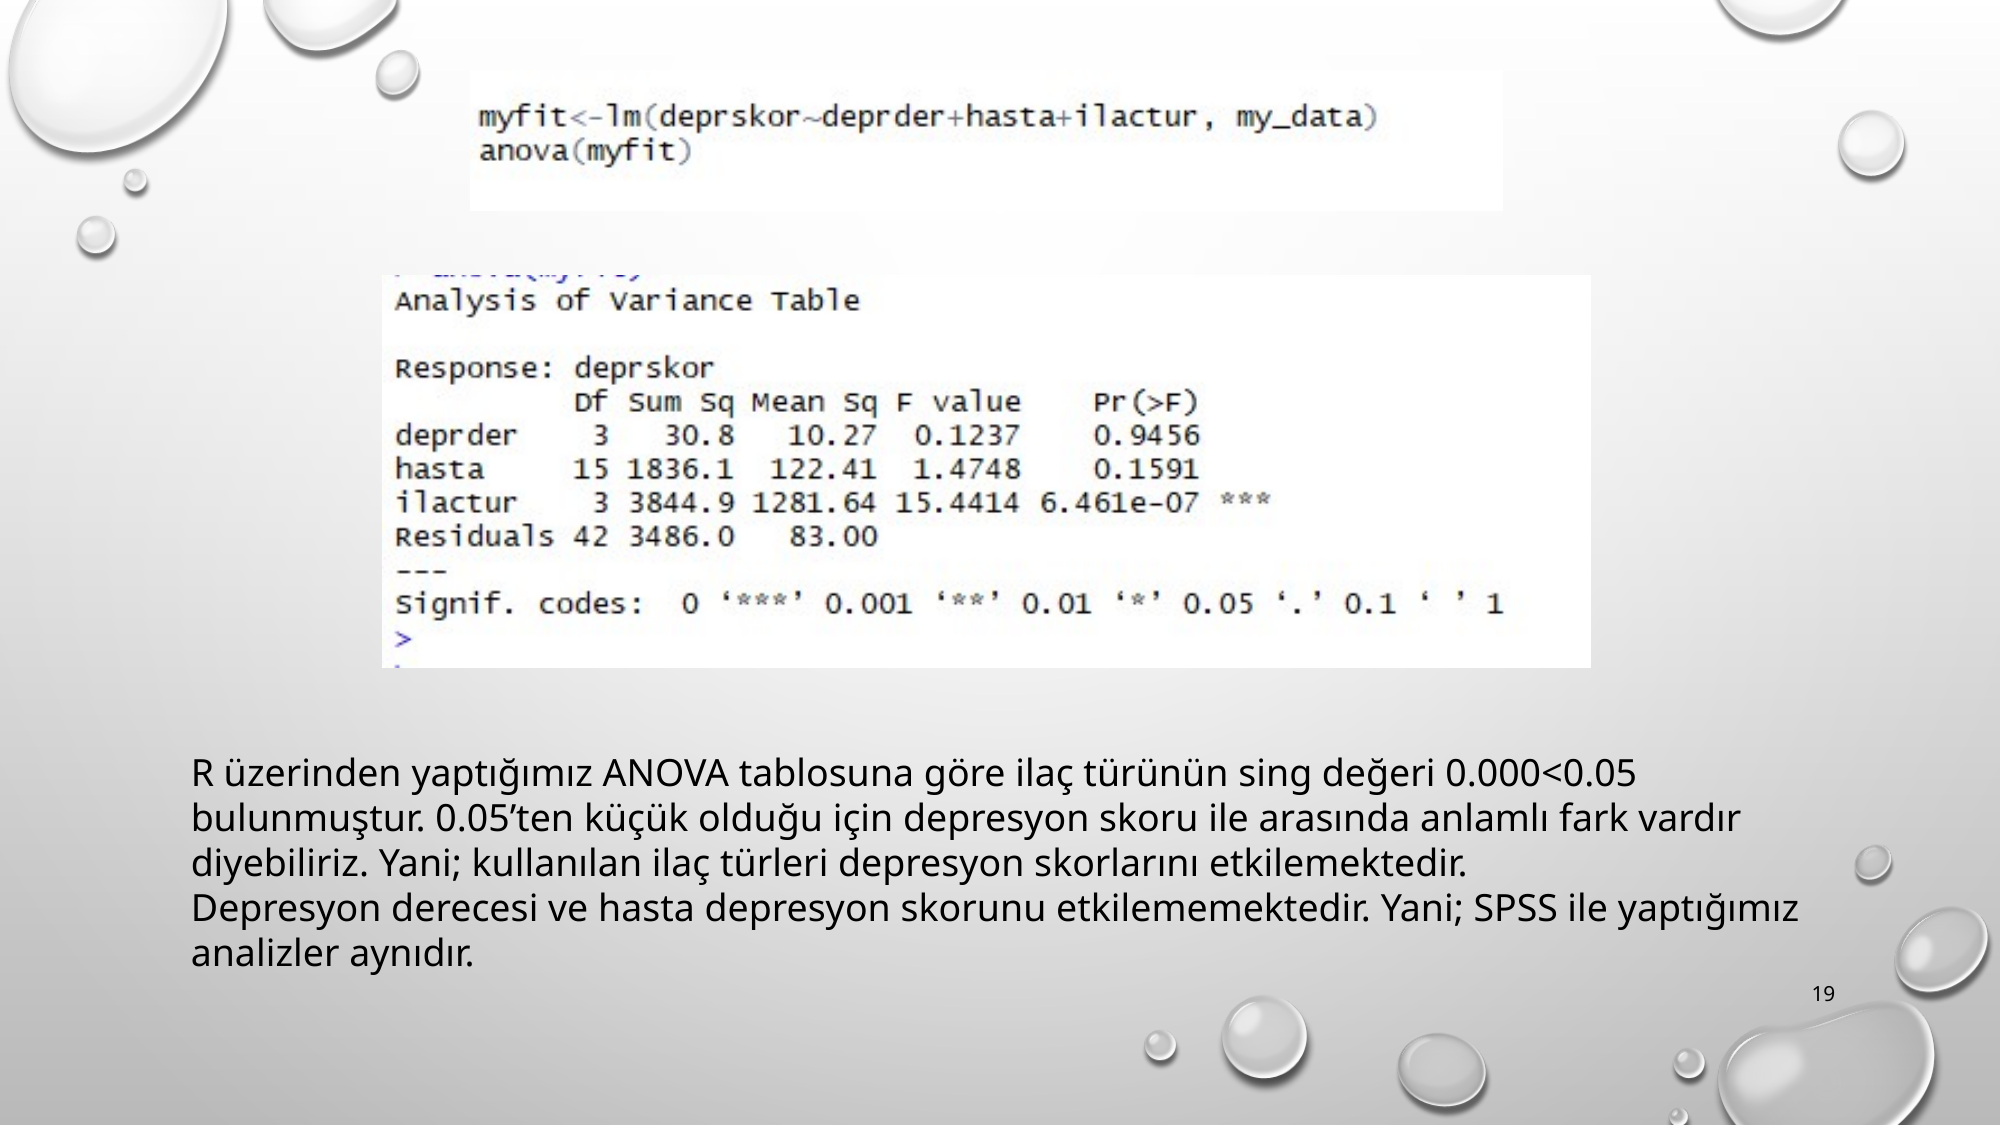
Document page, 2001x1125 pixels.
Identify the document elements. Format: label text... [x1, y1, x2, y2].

text_box R üzerinden yaptığımız ANOVA tablosuna göre ilaç türünün sing değeri 0.000<0.05 bulunmuştur. 0.05’ten küçük olduğu için depresyon skoru ile arasında anlamlı fark vardır diyebiliriz. Yani; kullanılan ilaç türleri depresyon skorlarını etkilemektedir. Depresyon derecesi ve hasta depresyon skorunu etkilememektedir. Yani; SPSS ile yaptığımız analizler aynıdır. [176, 741, 1820, 982]
picture [0, 0, 2000, 1125]
slide_number 19 [1724, 965, 1851, 1025]
